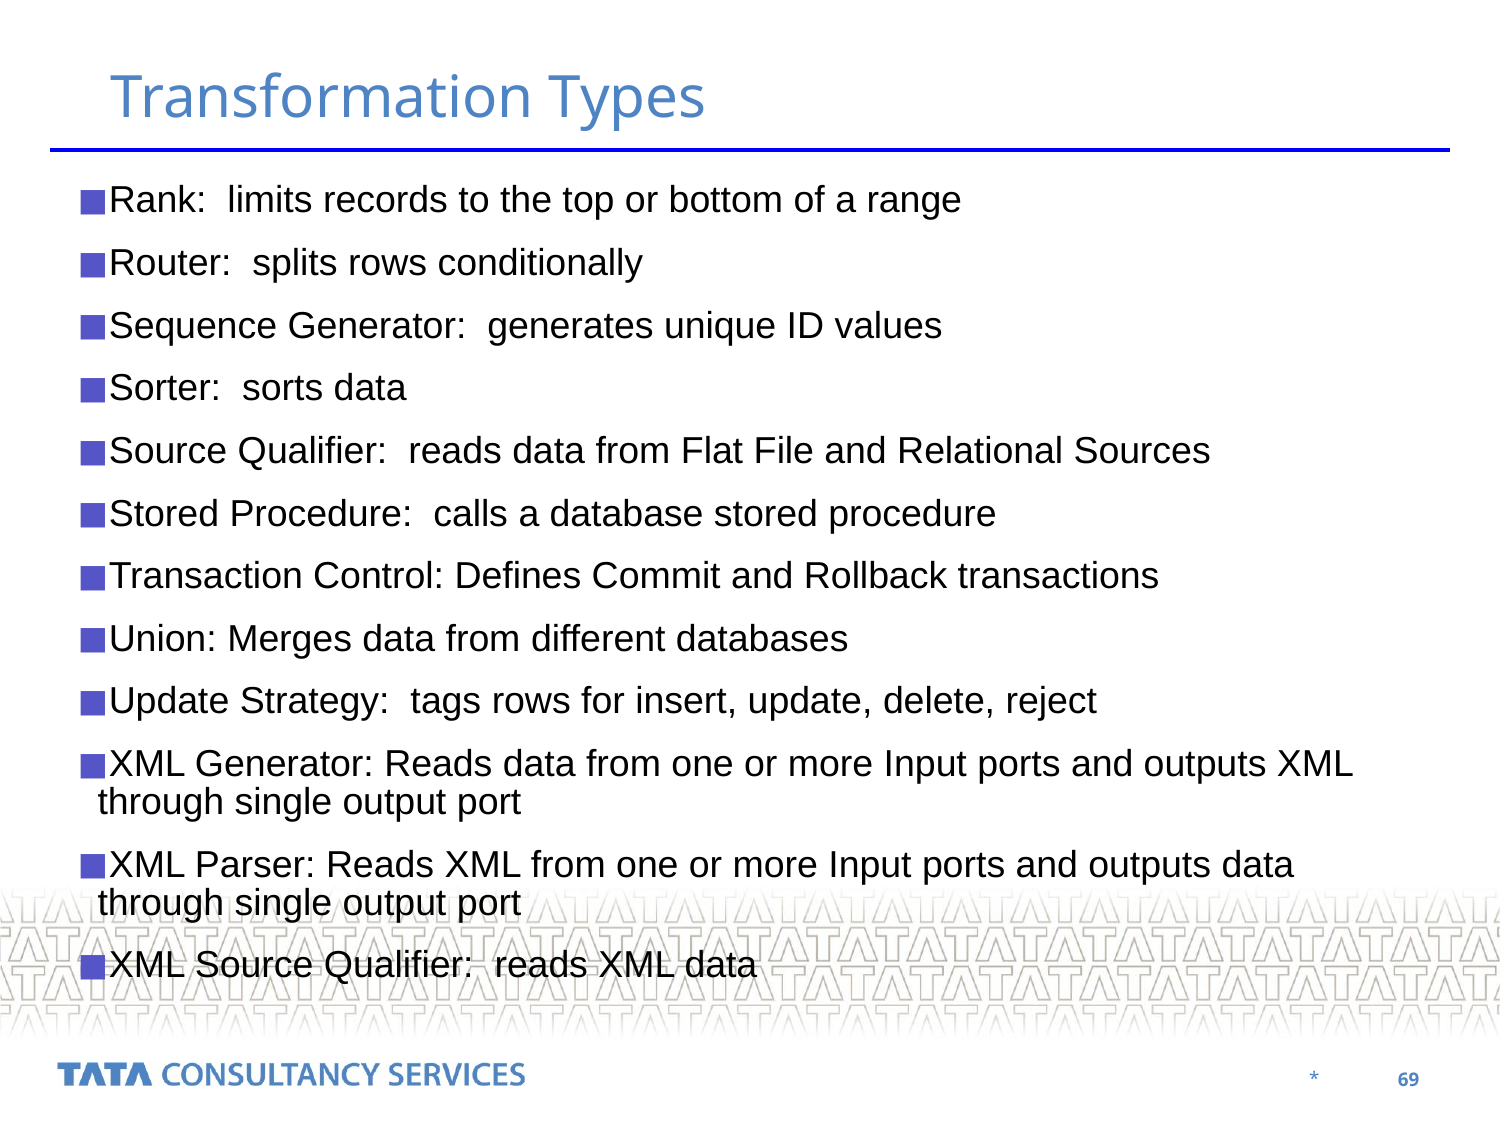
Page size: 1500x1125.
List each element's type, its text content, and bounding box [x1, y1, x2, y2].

picture [57, 1062, 525, 1086]
slide_number ‹#› [1371, 1059, 1435, 1104]
picture [0, 885, 62, 1039]
picture [1423, 885, 1500, 1039]
list Rank: limits records to the top or bottom of a range Router: splits rows conditionally Sequence Generator: generates unique ID values Sorter: sorts data Source Qualifier: reads data from Flat File and Relational Sources Stored Procedure: calls a database stored procedure Transaction Control: Defines Commit and Rollback transactions Union: Merges data from different databases Update Strategy: tags rows for insert, update, delete, reject XML Generator: Reads data from one or more Input ports and outputs XML through single output port XML Parser: Reads XML from one or more Input ports and outputs data through single output port XML Source Qualifier: reads XML data [62, 174, 1423, 1050]
title Transformation Types [95, 22, 1456, 166]
